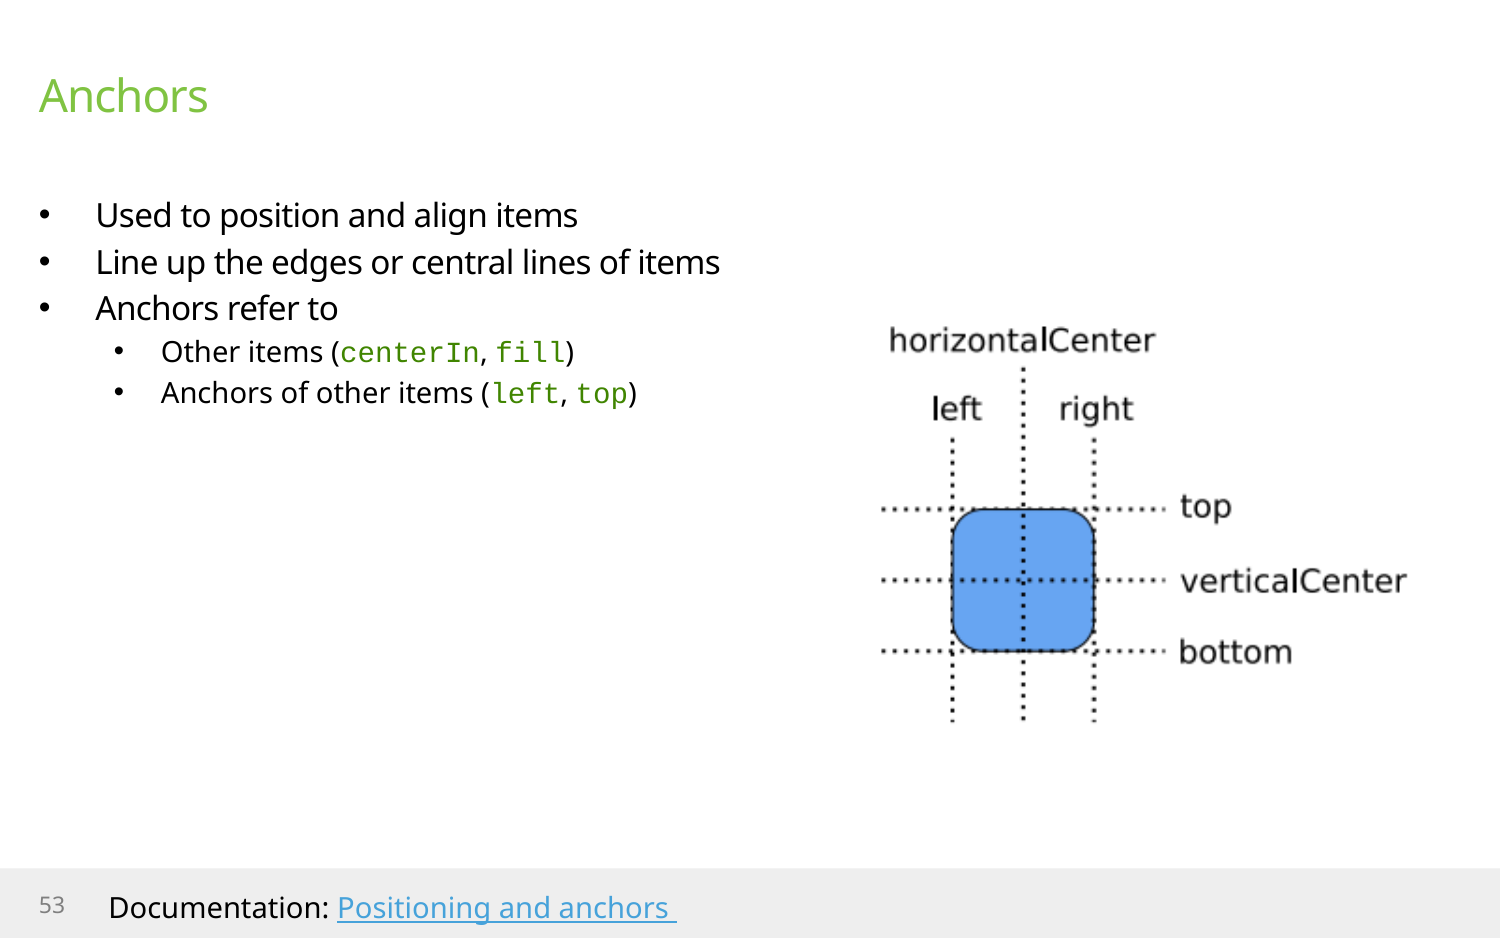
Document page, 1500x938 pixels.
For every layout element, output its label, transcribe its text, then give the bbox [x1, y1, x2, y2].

text_box Documentation: Positioning and anchors [93, 882, 1073, 937]
picture [865, 297, 1412, 756]
slide_number 53 [39, 892, 93, 921]
title Anchors [39, 66, 1052, 194]
list Used to position and align items Line up the edges or central lines of items Anchors refer to Other items (centerIn, fill) Anchors of other items (left, top) [39, 194, 1471, 846]
